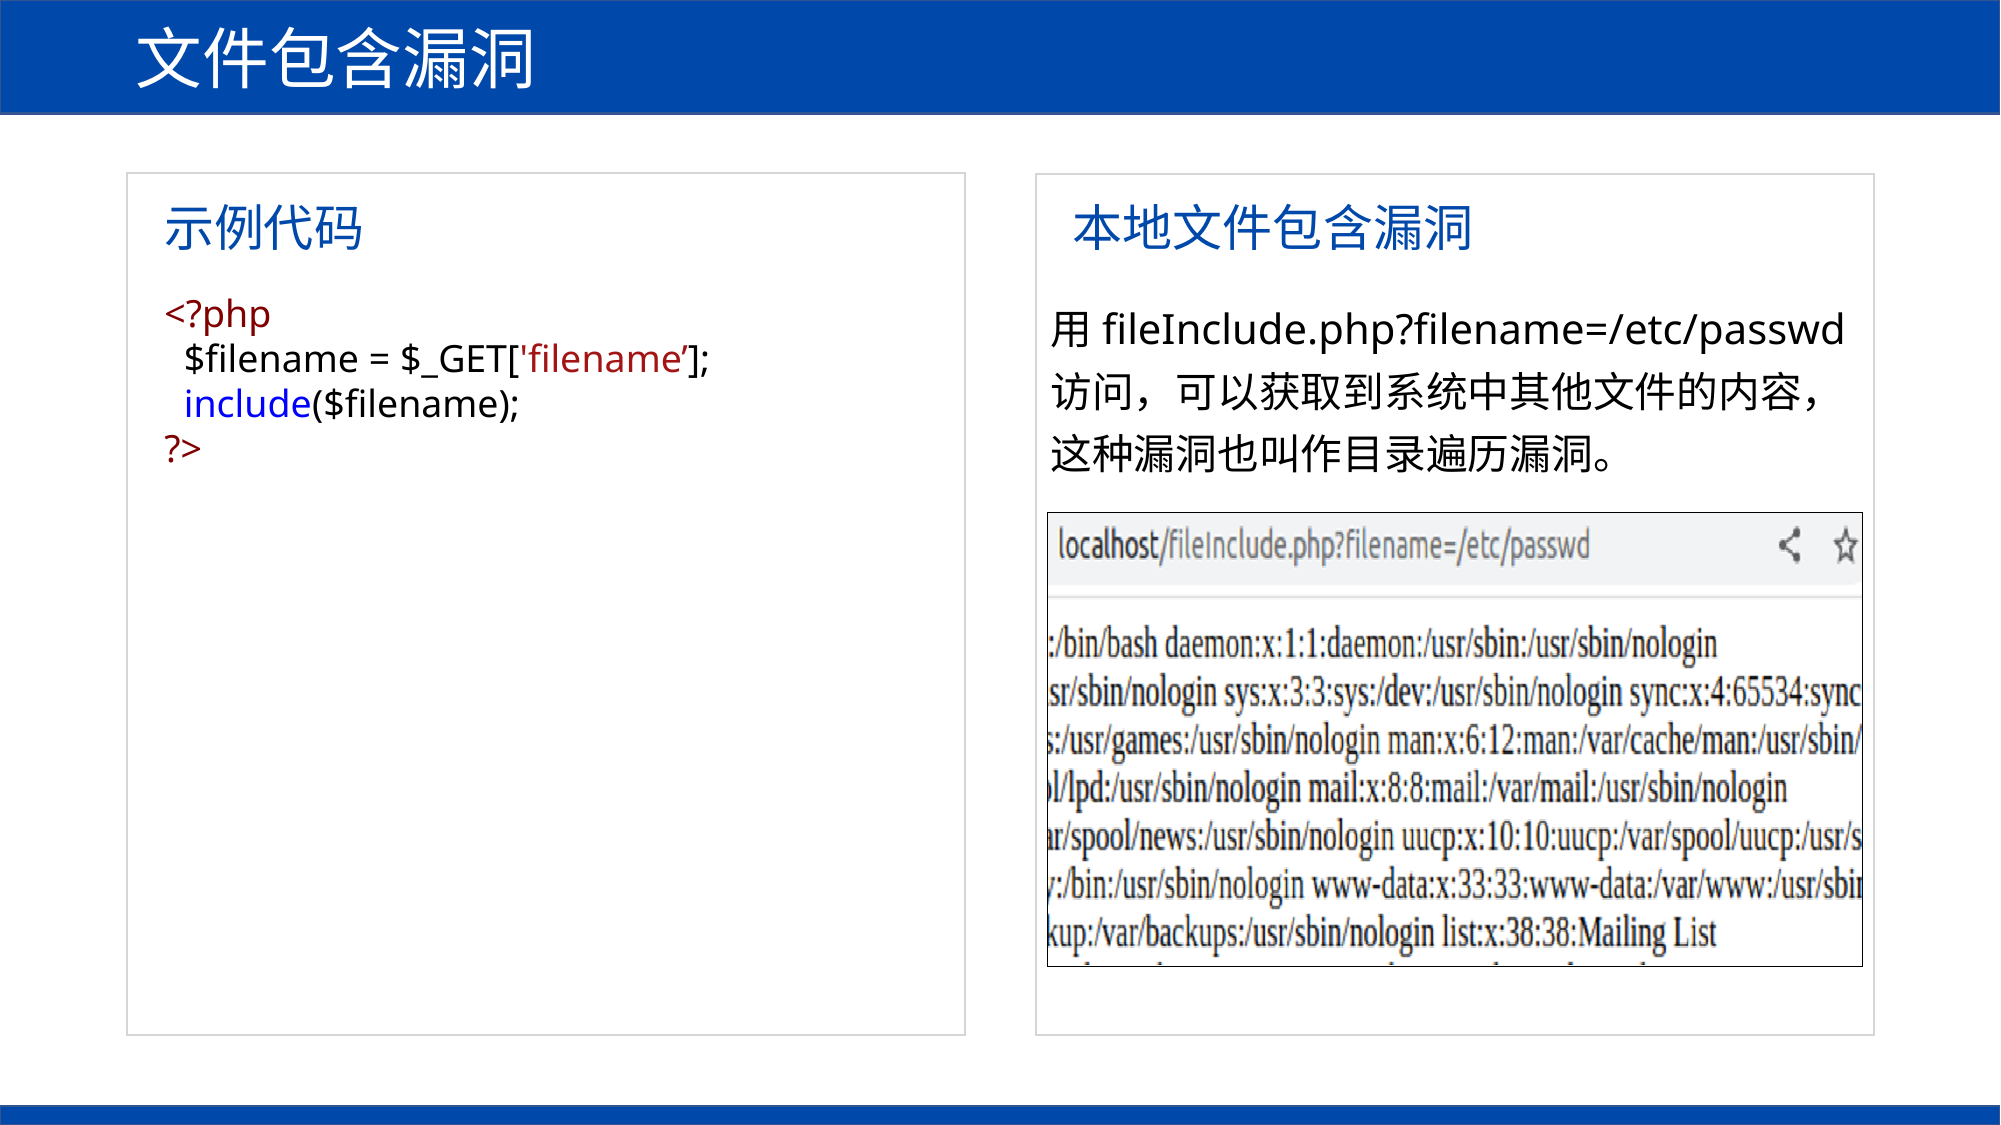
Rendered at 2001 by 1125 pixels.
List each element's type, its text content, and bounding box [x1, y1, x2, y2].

text_box [1035, 173, 1875, 1036]
text_box <?php $filename = $_GET['filename’]; include($filename); ?> [149, 282, 966, 478]
text_box 示例代码 [149, 189, 732, 265]
text_box [0, 1105, 2000, 1125]
text_box 本地文件包含漏洞 [1058, 189, 1641, 265]
text_box 用fileInclude.php?filename=/etc/passwd访问，可以获取到系统中其他文件的内容， 这种漏洞也叫作目录遍历漏洞。 [1035, 282, 1873, 486]
picture [1047, 512, 1863, 967]
text_box 文件包含漏洞 [0, 0, 2000, 115]
text_box [126, 172, 966, 1036]
